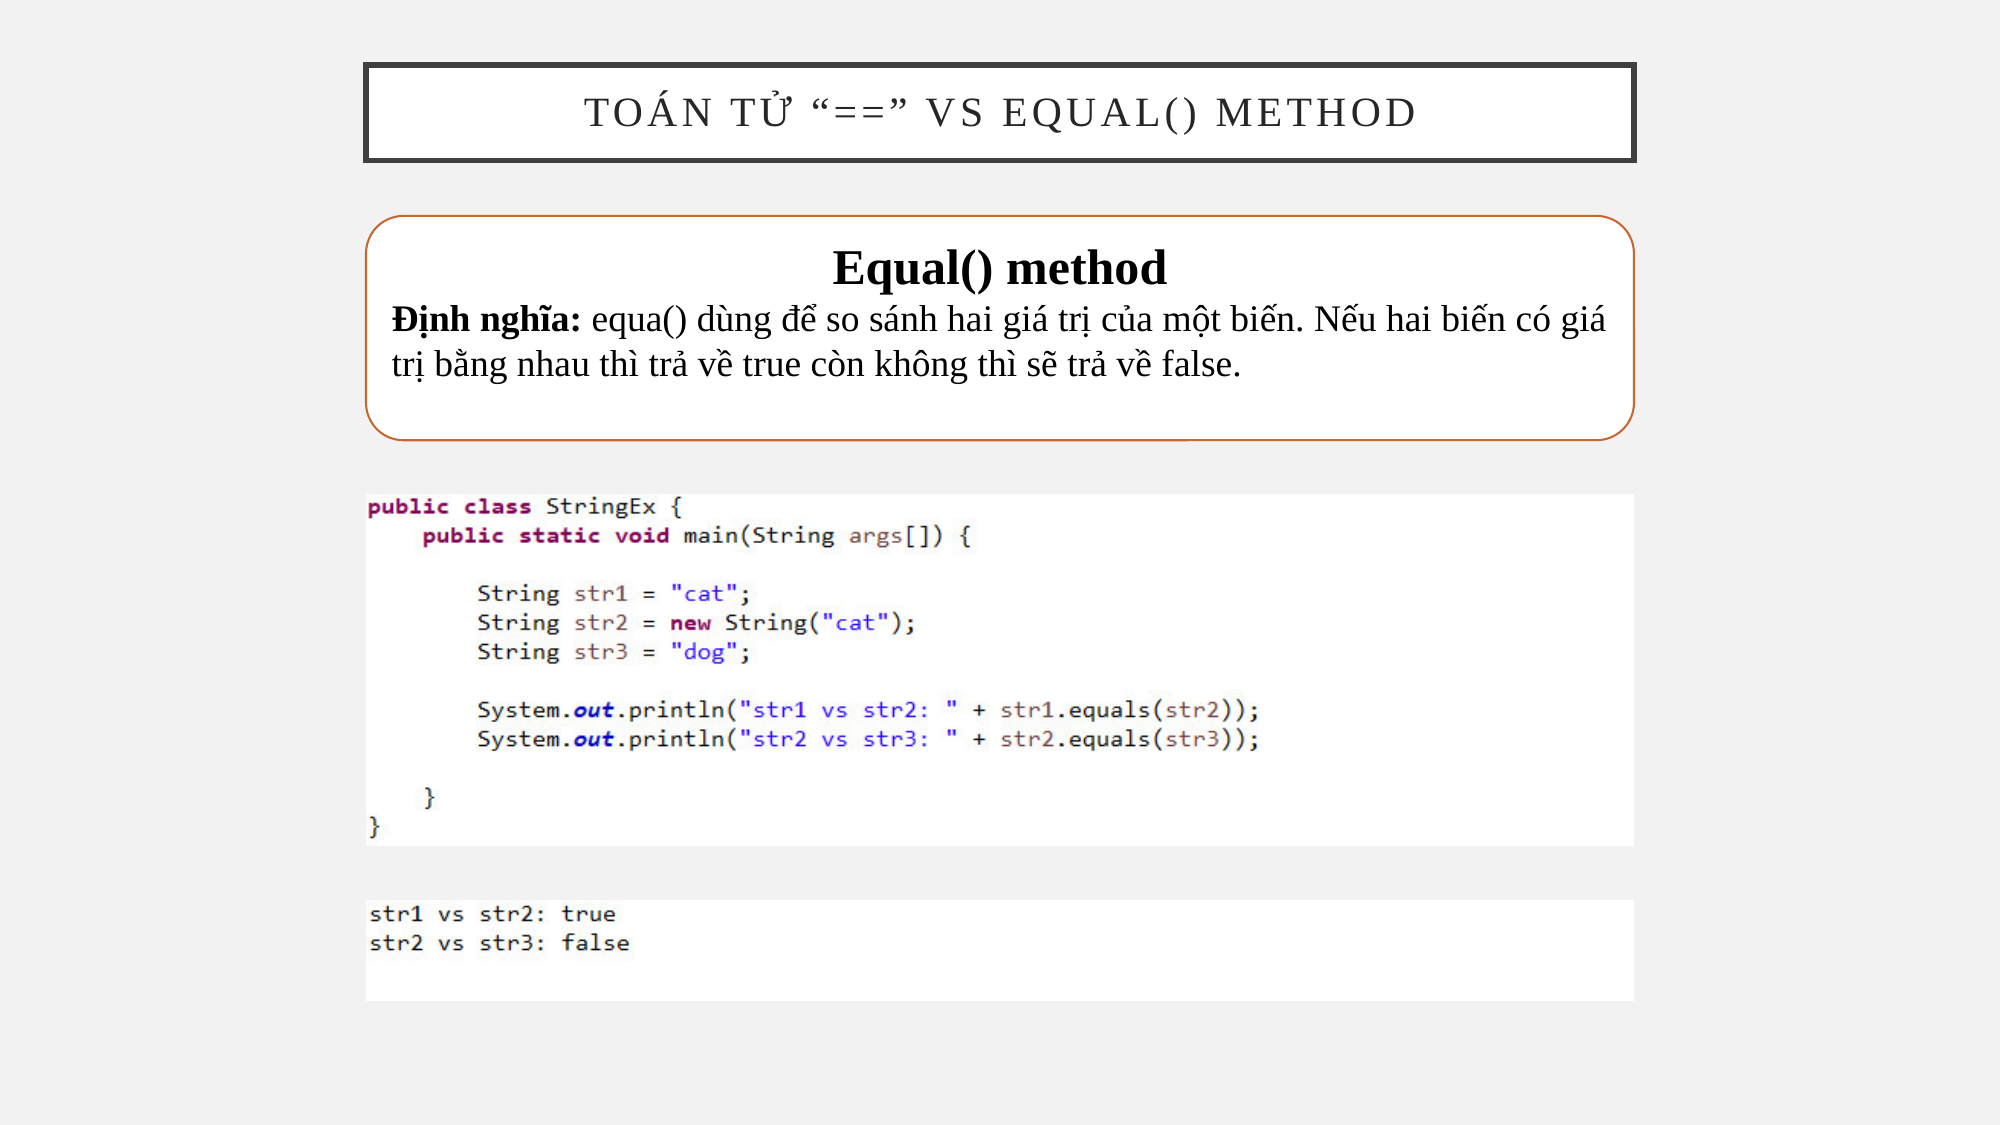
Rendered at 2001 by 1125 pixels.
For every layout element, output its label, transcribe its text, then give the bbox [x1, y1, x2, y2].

text_box Toán tử “==” vs equal() method [366, 65, 1634, 161]
text_box Equal() method Định nghĩa: equa() dùng để so sánh hai giá trị của một biến. Nếu hai biến có giá trị bằng nhau thì trả về true còn không thì sẽ trả về false. [364, 214, 1636, 442]
picture [365, 900, 1634, 1001]
picture [365, 494, 1634, 846]
